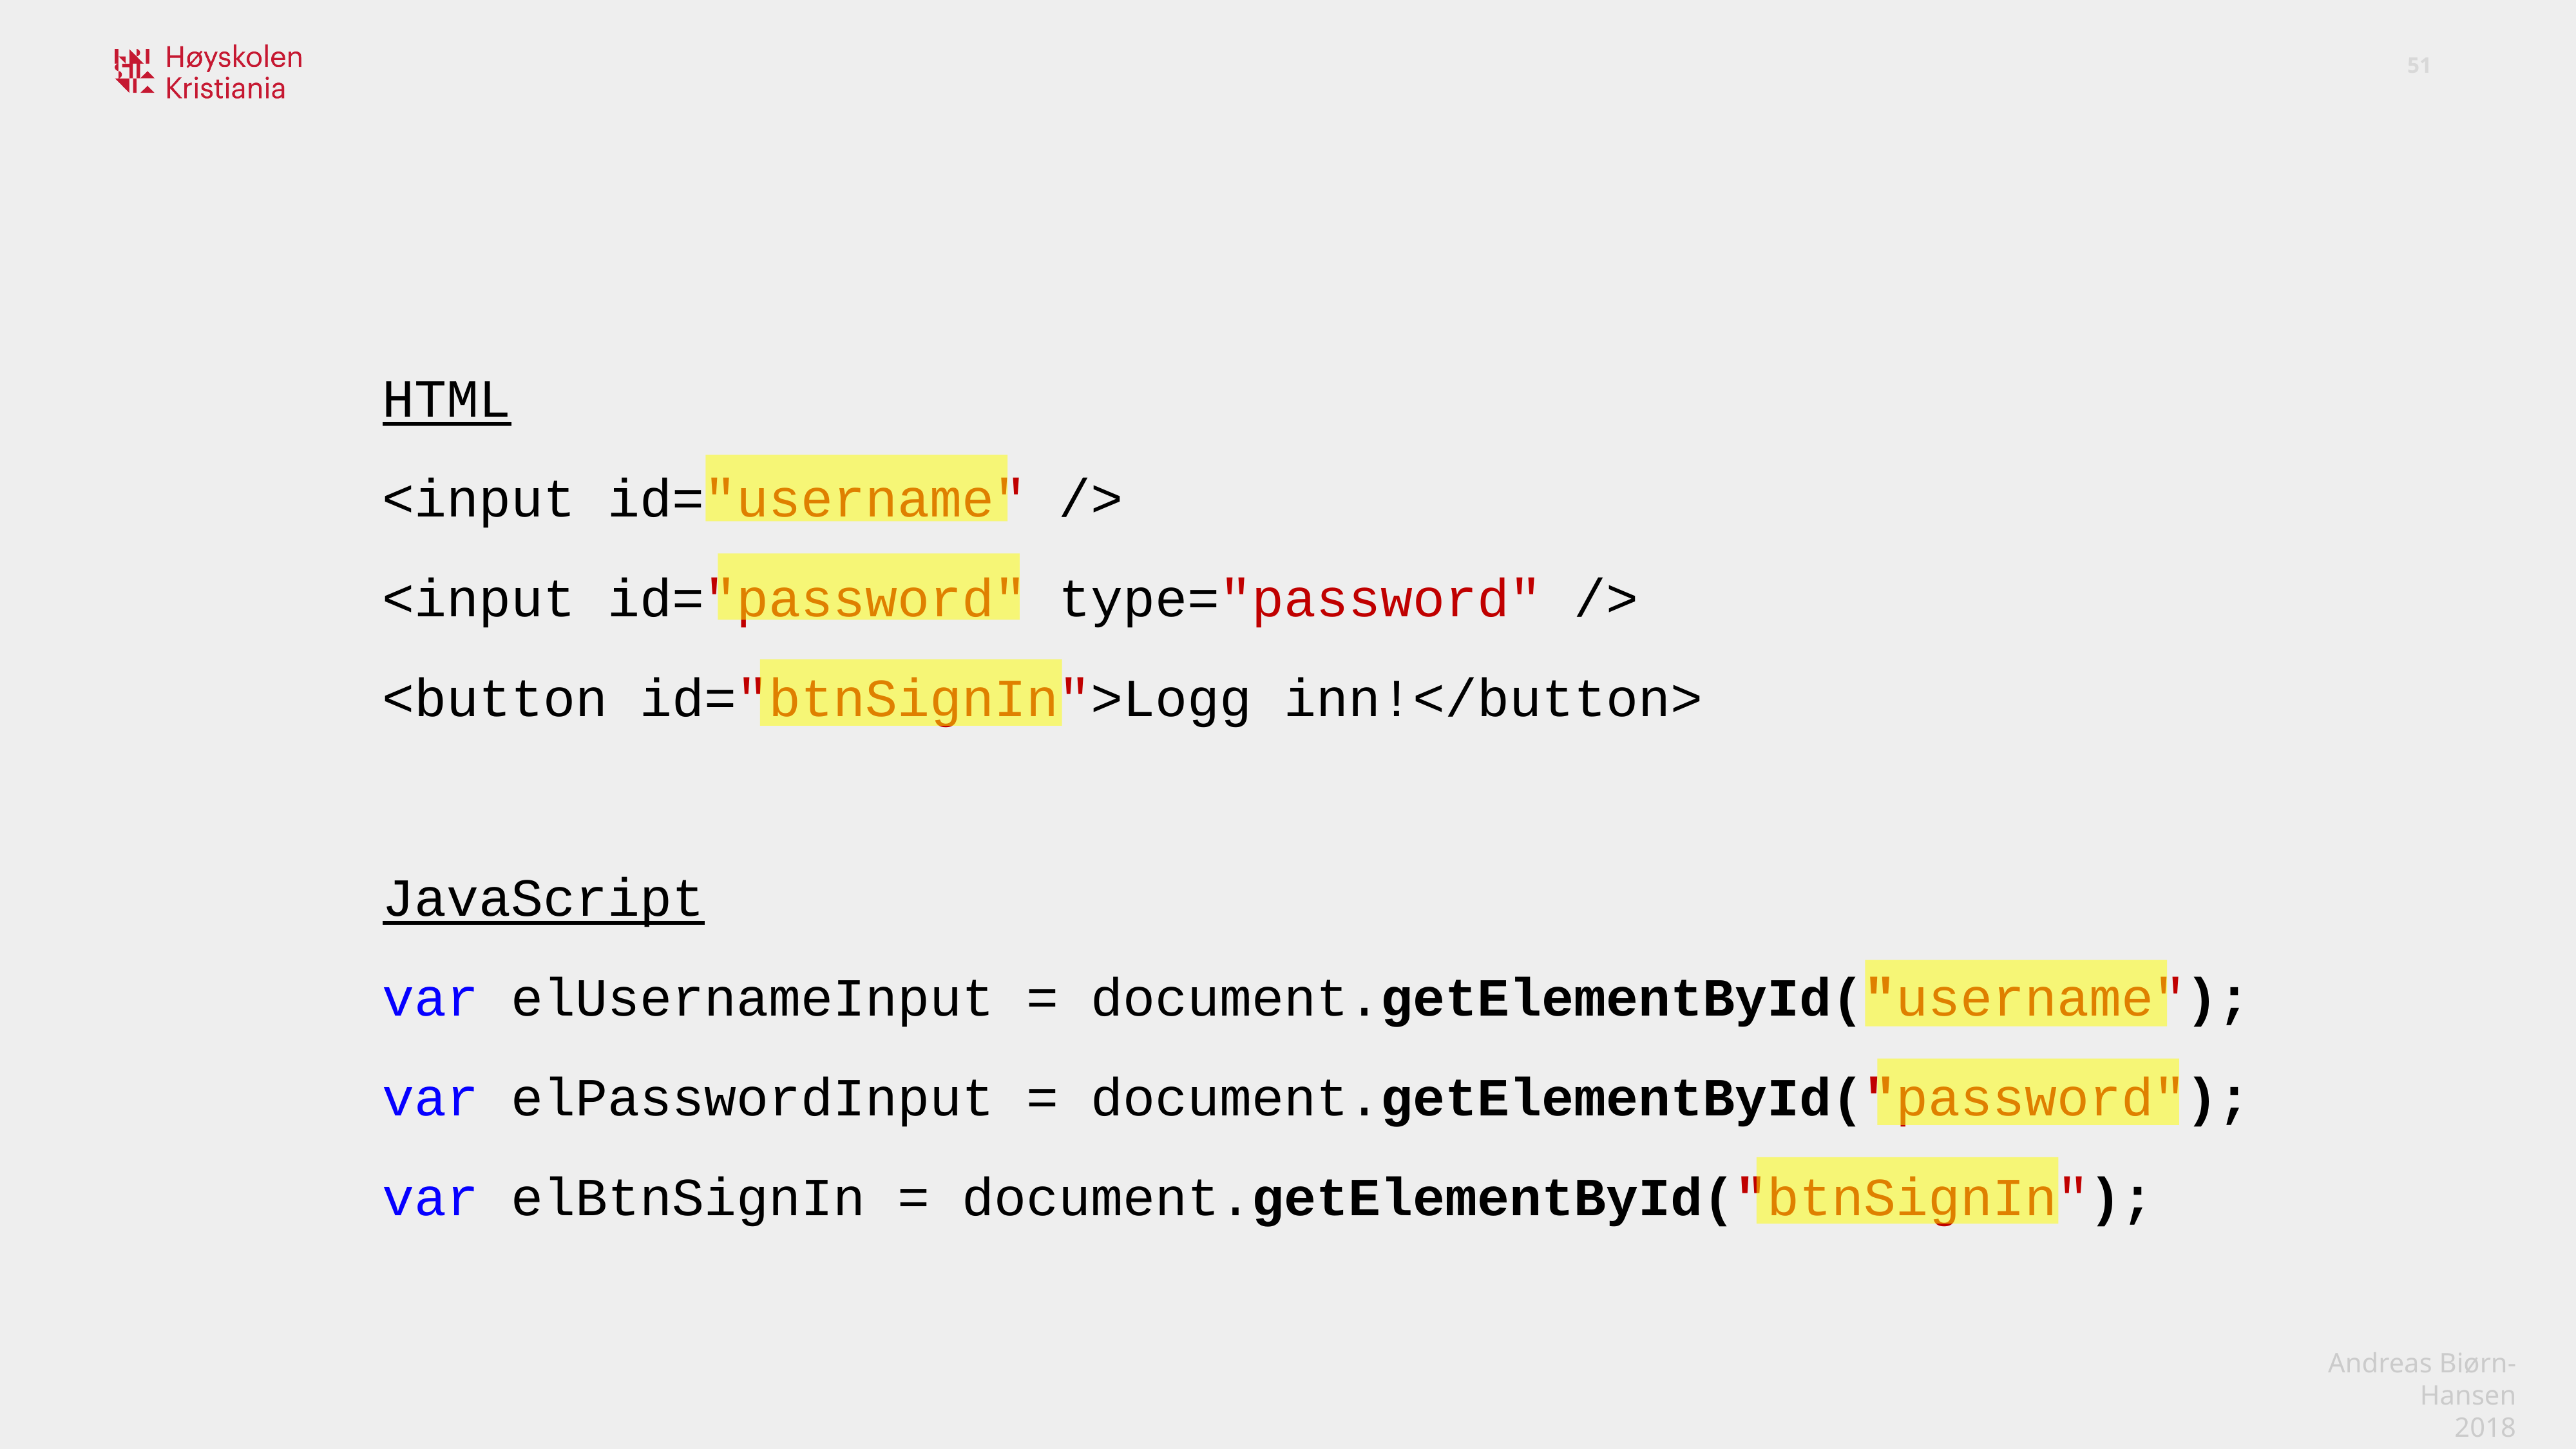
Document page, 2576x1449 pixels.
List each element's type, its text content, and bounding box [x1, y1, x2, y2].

picture [160, 35, 314, 135]
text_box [705, 454, 2168, 1027]
picture [115, 49, 157, 95]
text_box HTML <input id="username" /> <input id="password" type="password" /> <button id="btnSignIn">Logg inn!</button> JavaScript var elUsernameInput = document.getElementById("username"); var elPasswordInput = document.getElementById("password"); var elBtnSignIn = document.getElementById("btnSignIn"); [359, 316, 2351, 1291]
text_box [759, 659, 2059, 1224]
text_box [717, 553, 2180, 1126]
